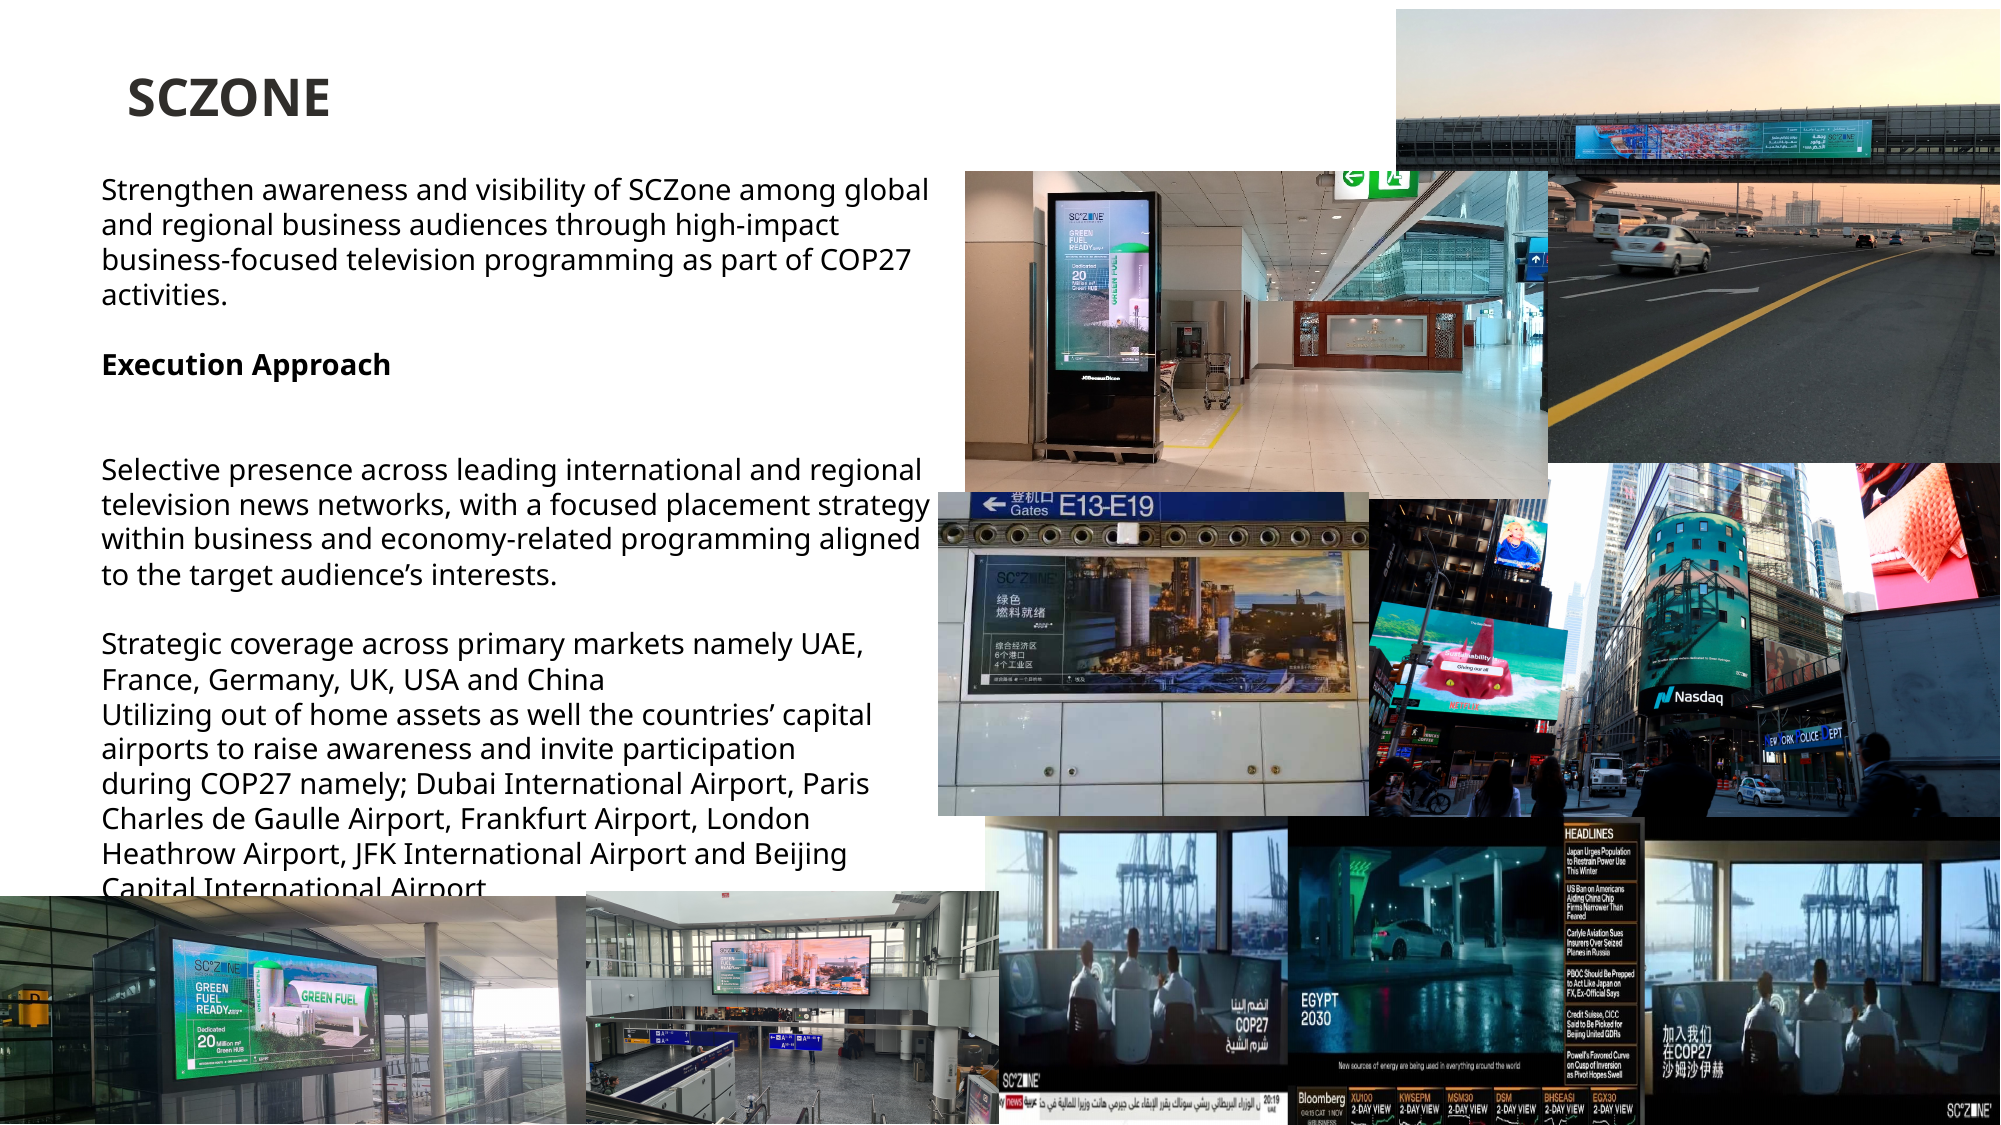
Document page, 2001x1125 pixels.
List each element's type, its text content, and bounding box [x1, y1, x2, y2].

title SCZONE [127, 64, 1390, 128]
picture [0, 9, 2000, 1125]
list Strengthen awareness and visibility of SCZone among global and regional business audiences through high-impact business-focused television programming as part of COP27 activities. Execution Approach Selective presence across leading international and regional television news networks, with a focused placement strategy within business and economy-related programming aligned to the target audience’s interests. Strategic coverage across primary markets namely UAE, France, Germany, UK, USA and China Utilizing out of home assets as well the countries’ capital airports to raise awareness and invite participation during COP27 namely; Dubai International Airport, Paris Charles de Gaulle Airport, Frankfurt Airport, London Heathrow Airport, JFK International Airport and Beijing Capital International Airport , [101, 171, 939, 879]
